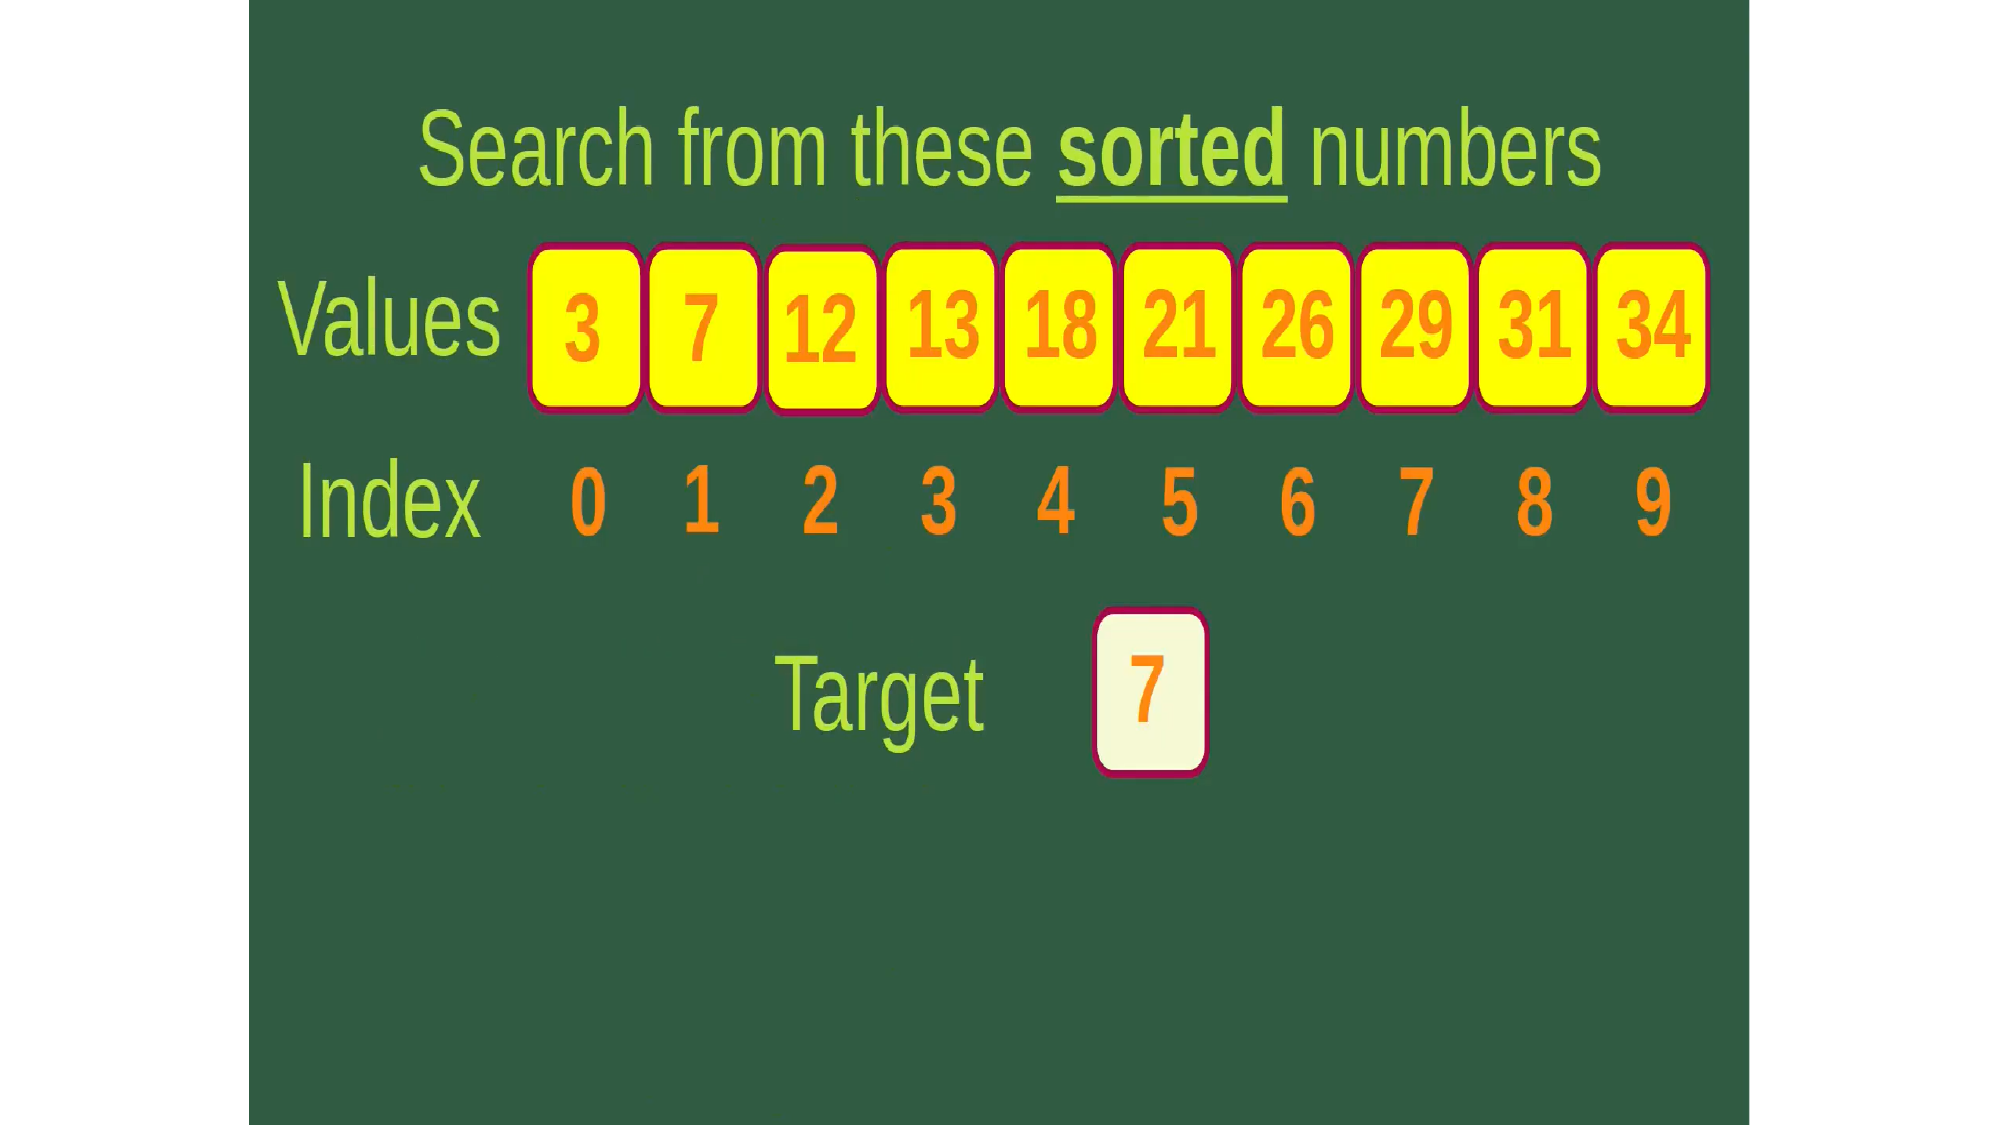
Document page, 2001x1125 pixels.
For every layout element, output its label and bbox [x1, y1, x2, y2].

picture [249, 0, 1751, 1125]
